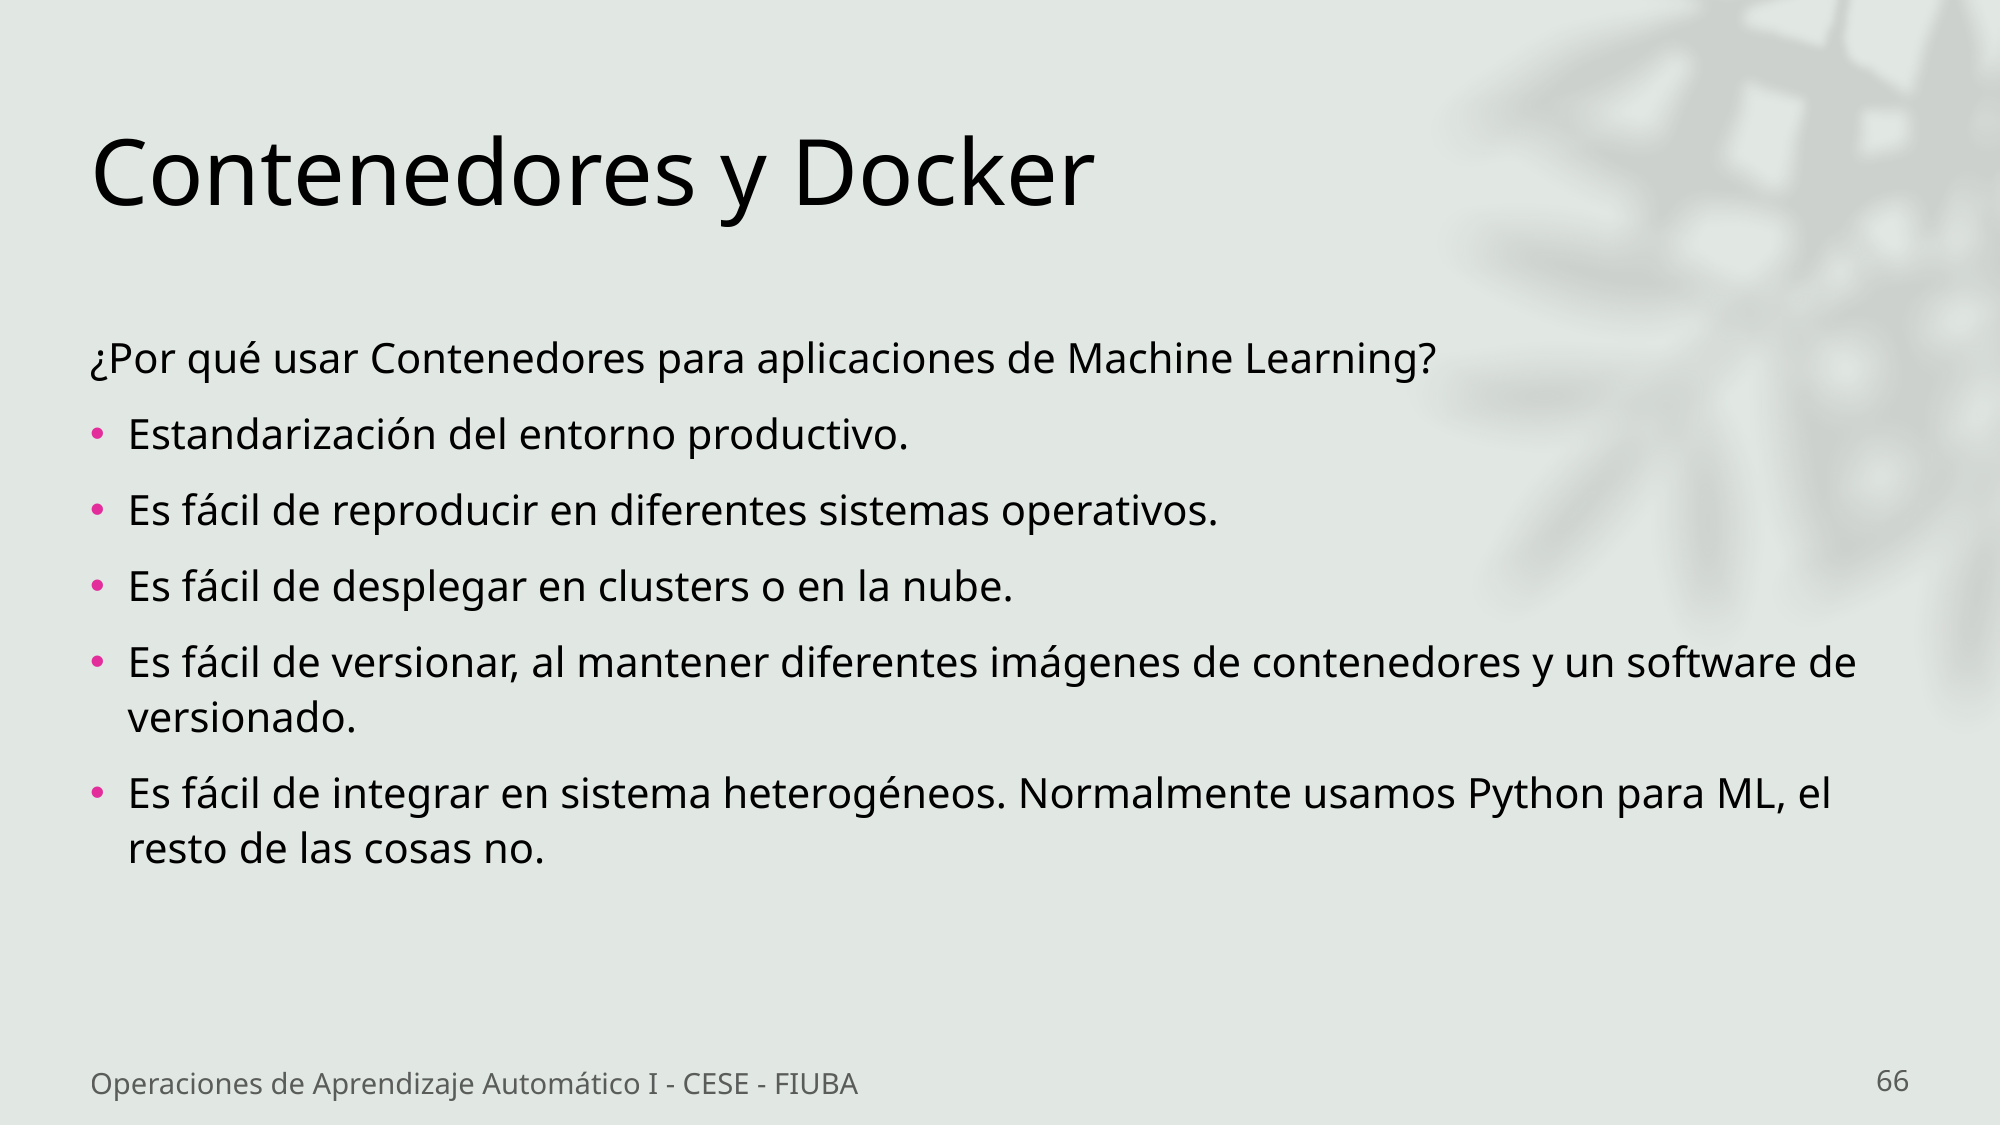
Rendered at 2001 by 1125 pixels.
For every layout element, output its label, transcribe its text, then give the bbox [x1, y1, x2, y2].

slide_number 66 [1474, 1052, 1925, 1113]
footer Operaciones de Aprendizaje Automático I - CESE - FIUBA [75, 1052, 1052, 1113]
title Contenedores y Docker [75, 60, 1863, 278]
list ¿Por qué usar Contenedores para aplicaciones de Machine Learning? Estandarización del entorno productivo. Es fácil de reproducir en diferentes sistemas operativos. Es fácil de desplegar en clusters o en la nube. Es fácil de versionar, al mantener diferentes imágenes de contenedores y un software de versionado. Es fácil de integrar en sistema heterogéneos. Normalmente usamos Python para ML, el resto de las cosas no. [75, 319, 1925, 1009]
